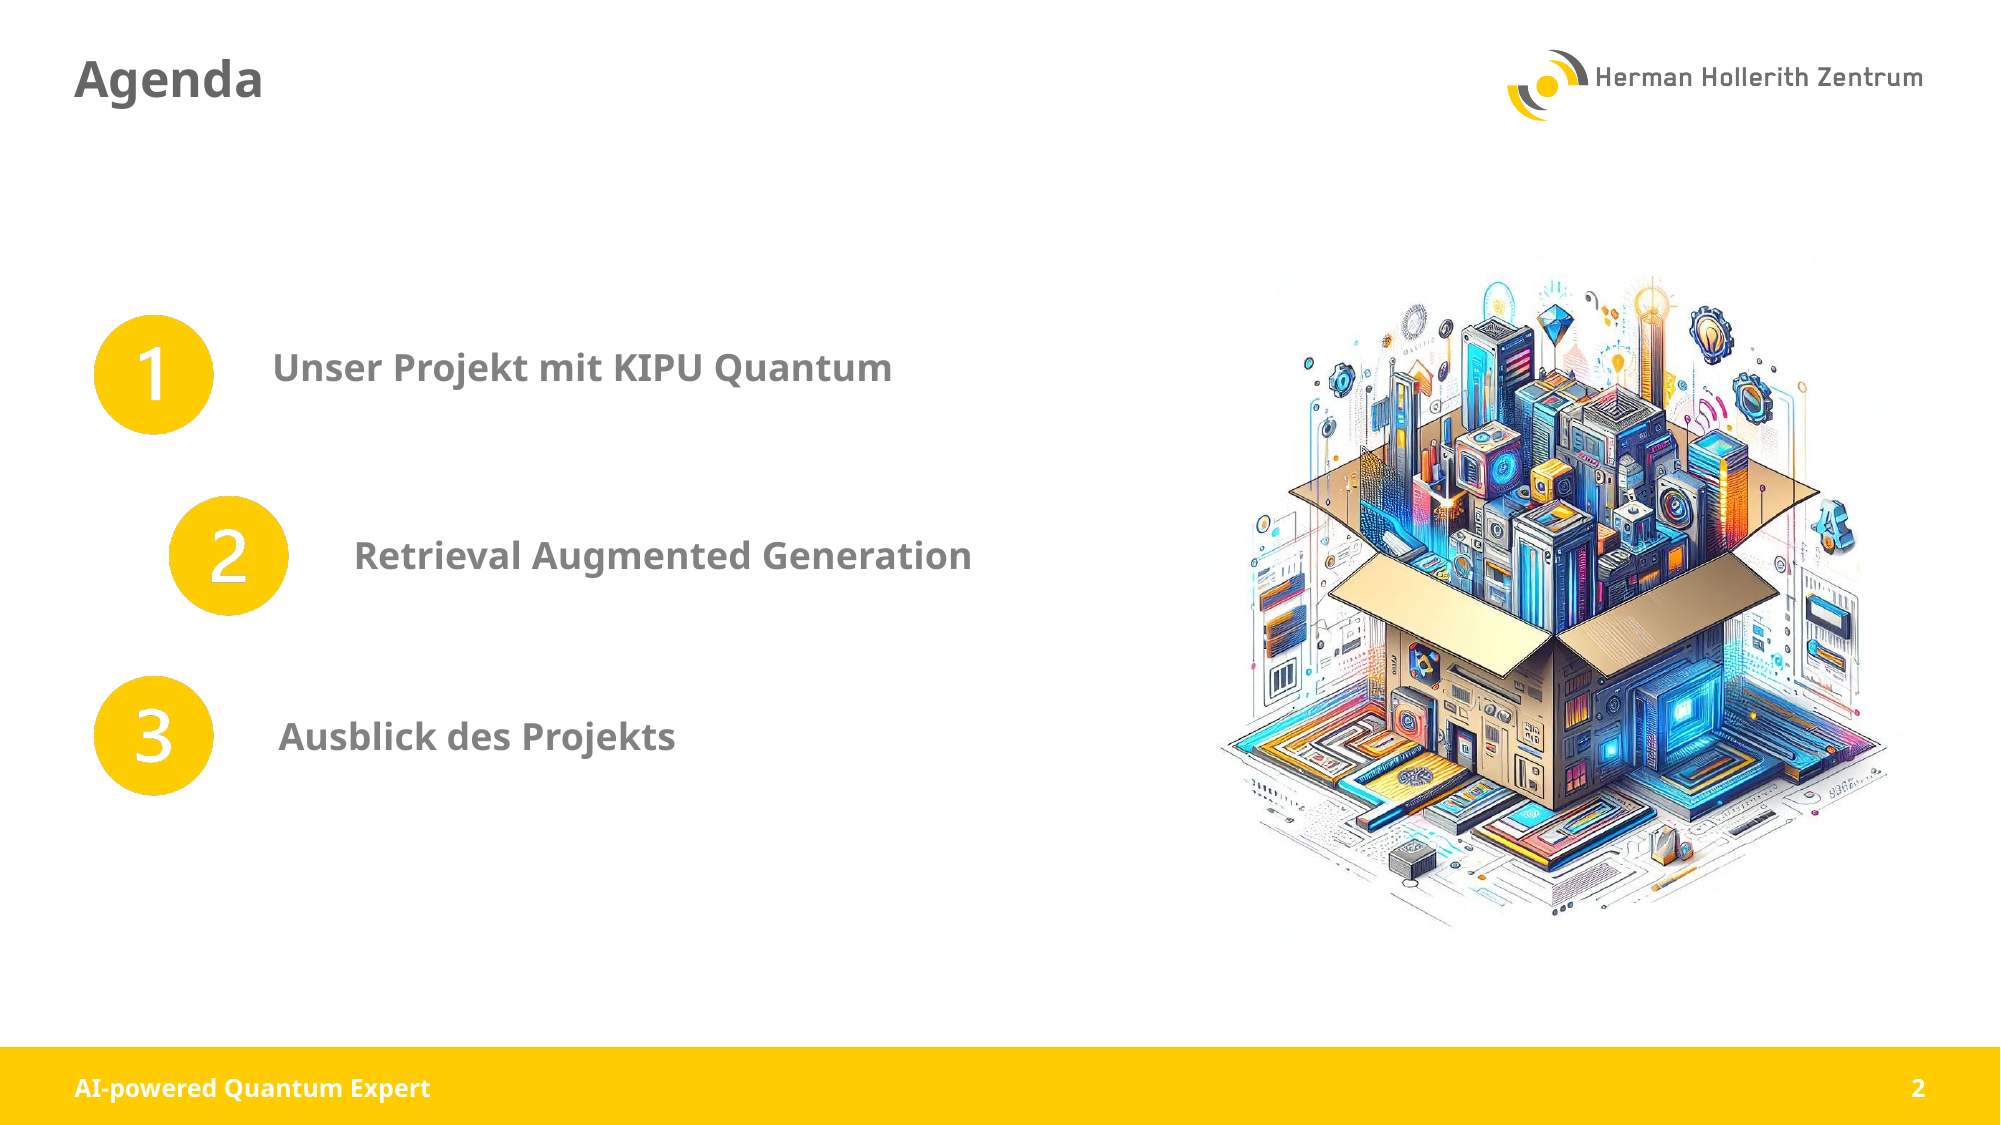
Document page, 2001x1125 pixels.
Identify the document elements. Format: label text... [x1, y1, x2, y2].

footer AI-powered Quantum Expert [59, 1074, 735, 1106]
slide_number 2 [1490, 1074, 1941, 1106]
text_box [78, 659, 975, 812]
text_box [153, 479, 1050, 631]
picture [1188, 238, 1922, 973]
picture [1507, 49, 1926, 121]
title Agenda [59, 46, 1471, 117]
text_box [78, 299, 1014, 451]
